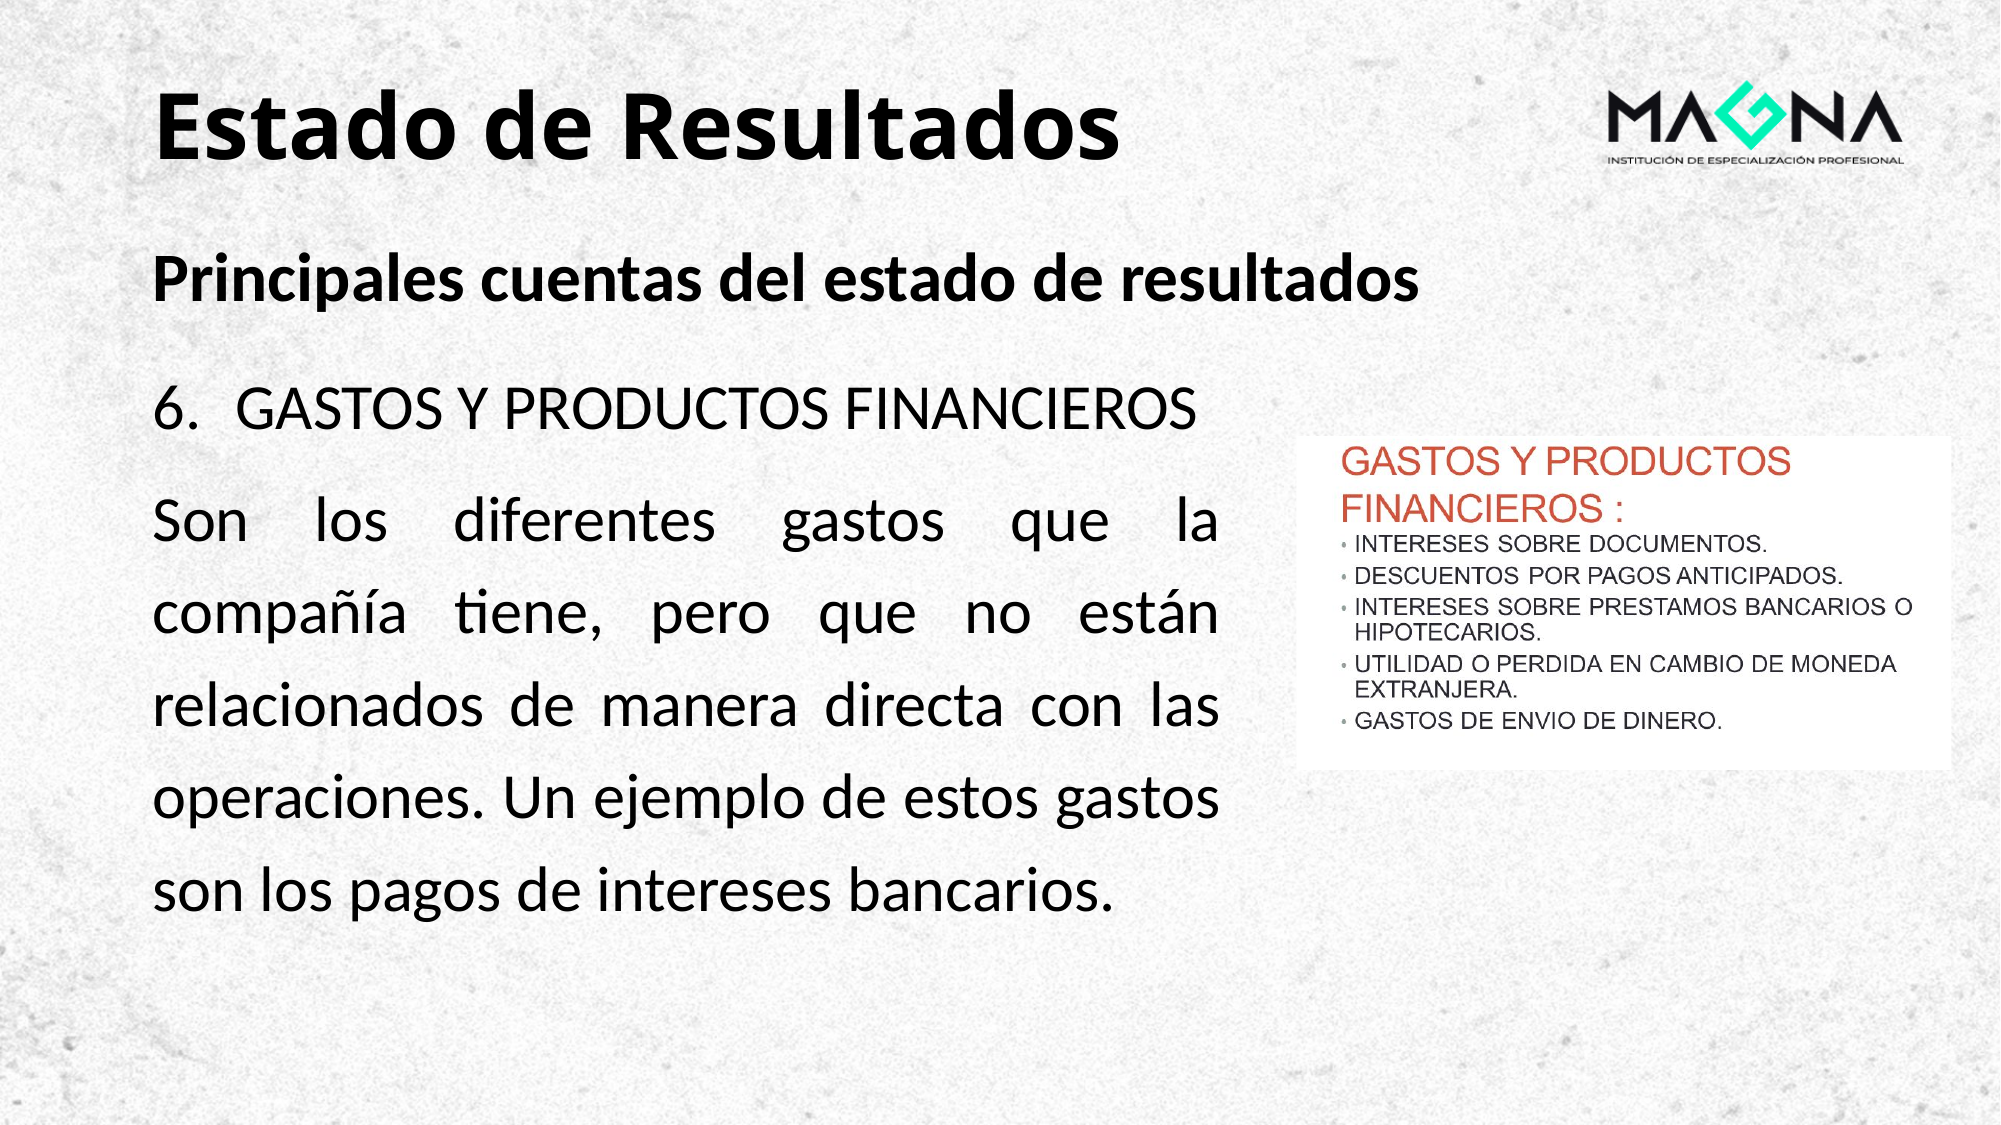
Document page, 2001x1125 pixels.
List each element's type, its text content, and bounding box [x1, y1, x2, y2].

text_box GASTOS Y PRODUCTOS FINANCIEROS Son los diferentes gastos que la compañía tiene, pero que no están relacionados de manera directa con las operaciones. Un ejemplo de estos gastos son los pagos de intereses bancarios. [137, 342, 1237, 985]
list Principales cuentas del estado de resultados [137, 207, 1833, 324]
title Estado de Resultados [137, 59, 1348, 201]
picture [0, 0, 2001, 1125]
